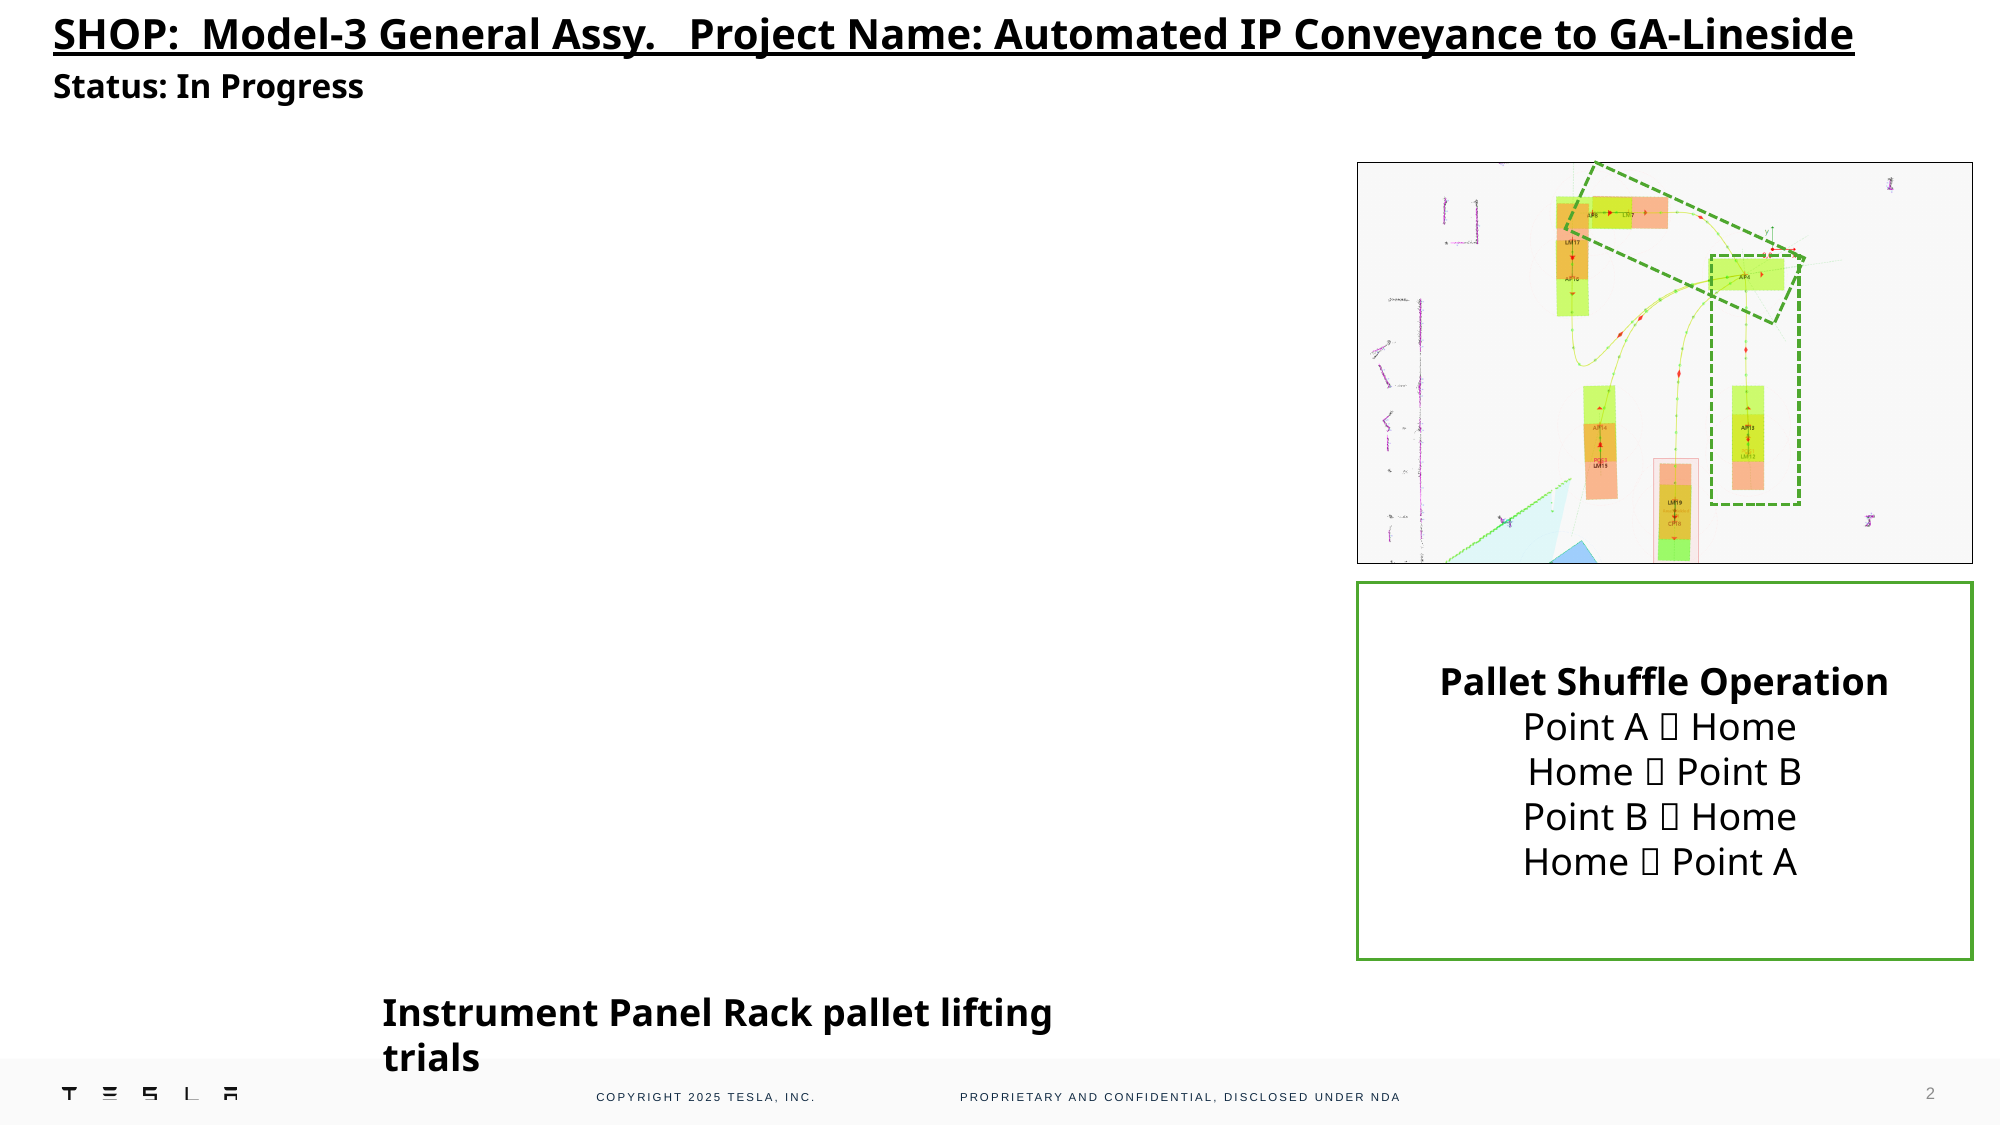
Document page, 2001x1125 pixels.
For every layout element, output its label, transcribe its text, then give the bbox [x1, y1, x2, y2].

text_box Status: In Progress [38, 57, 393, 113]
text_box Instrument Panel Rack pallet lifting trials [367, 981, 1077, 1087]
picture [1357, 161, 1973, 564]
text_box Pallet Shuffle Operation Point A  Home Home  Point B Point B  Home Home  Point A [1356, 581, 1974, 961]
text_box SHOP: Model-3 General Assy. Project Name: Automated IP Conveyance to GA-Lineside [38, 0, 1962, 65]
